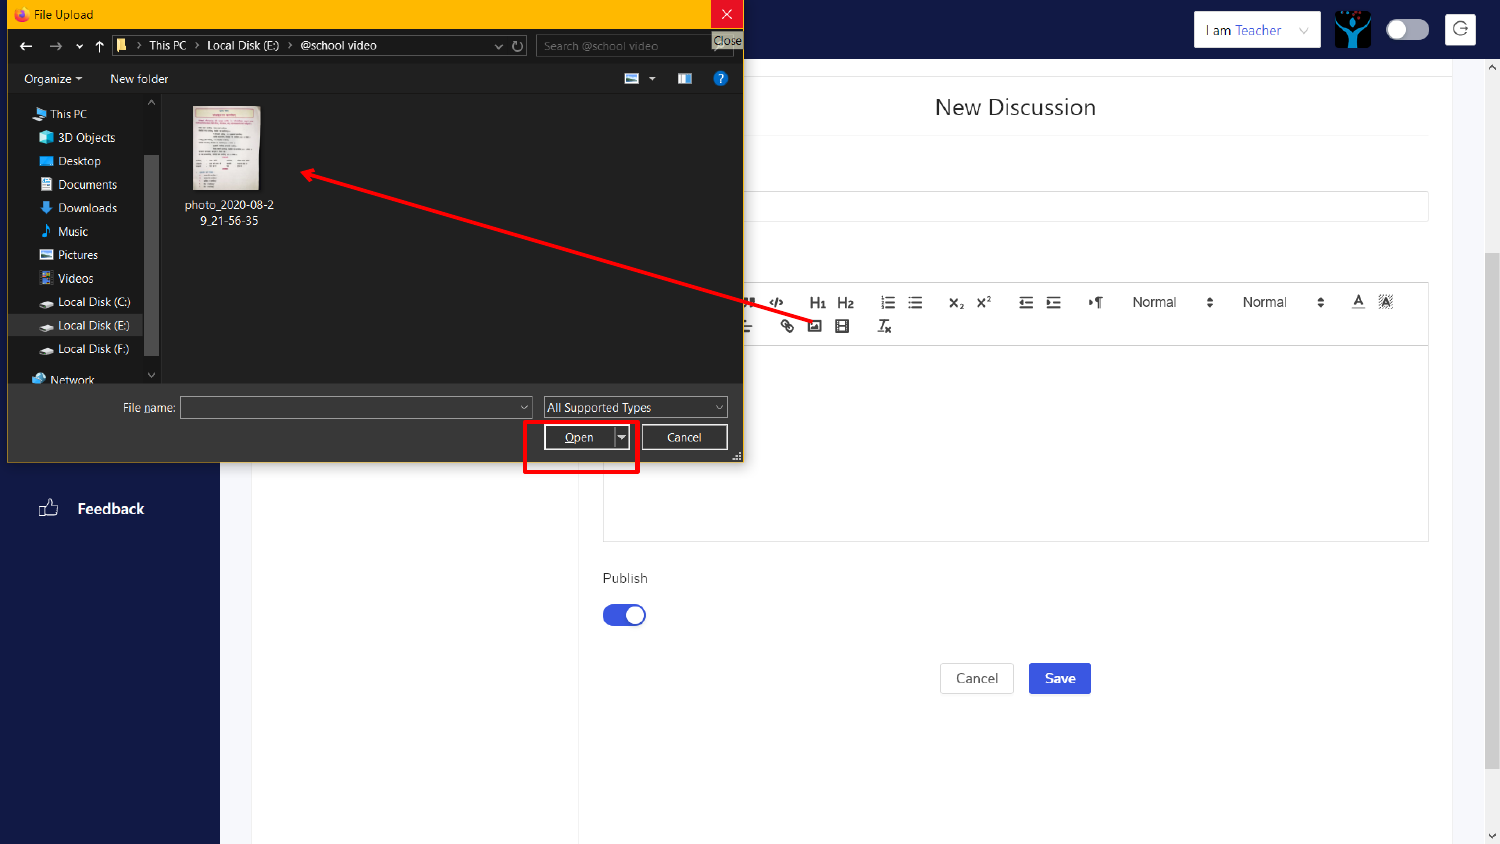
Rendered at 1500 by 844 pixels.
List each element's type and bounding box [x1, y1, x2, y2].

picture [0, 0, 1500, 844]
text_box [299, 171, 813, 322]
